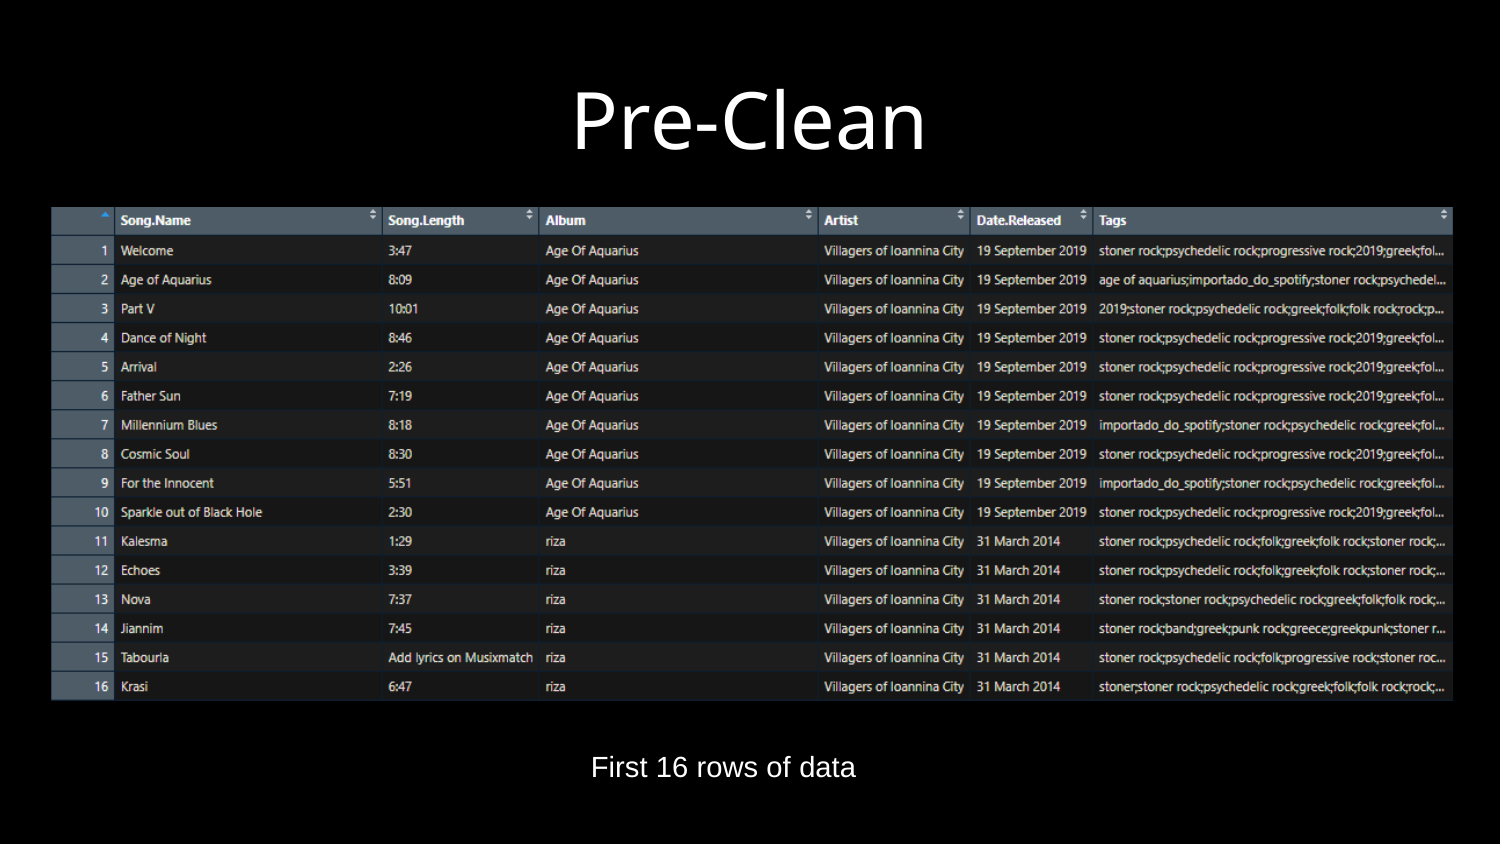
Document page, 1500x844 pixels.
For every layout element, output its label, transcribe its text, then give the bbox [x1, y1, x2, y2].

title Pre-Clean [360, 48, 1140, 188]
picture [50, 207, 1454, 701]
text_box First 16 rows of data [522, 710, 925, 832]
